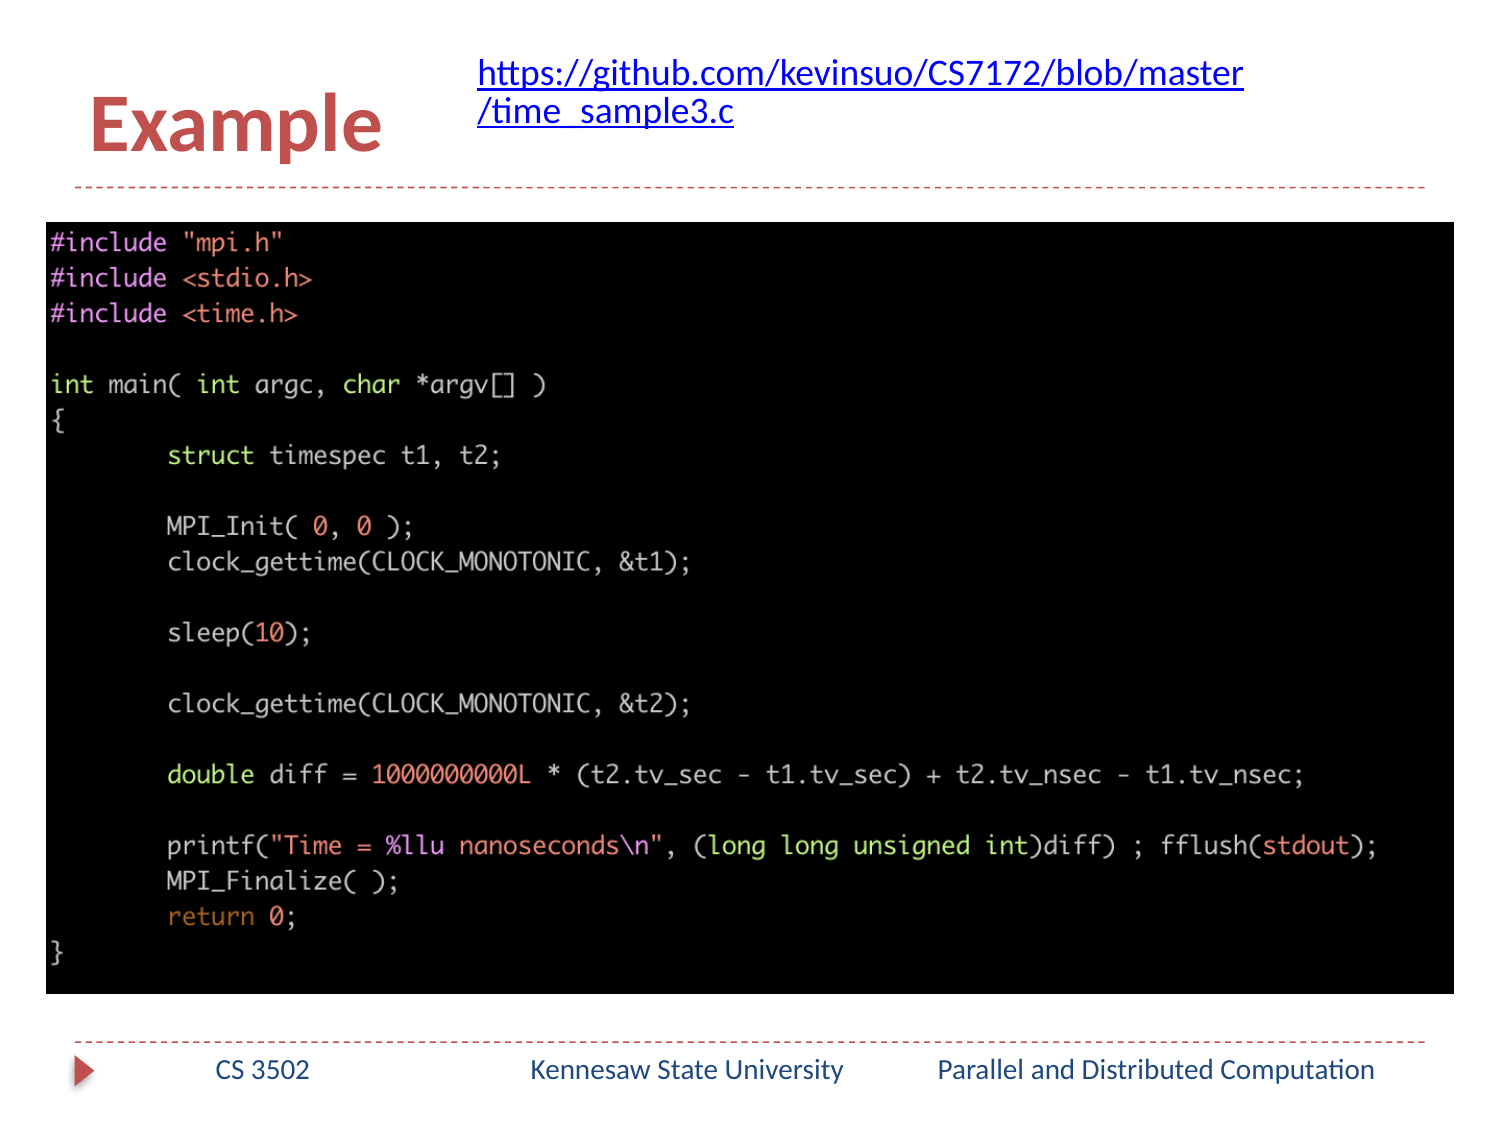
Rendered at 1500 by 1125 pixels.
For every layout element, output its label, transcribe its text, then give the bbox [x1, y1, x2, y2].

text_box https://github.com/kevinsuo/CS7172/blob/master/time_sample3.c [462, 40, 1263, 101]
footer Kennesaw State University [426, 1042, 975, 1103]
slide_number Parallel and Distributed Computation [975, 1042, 1426, 1103]
picture [46, 222, 1454, 994]
title Example [75, 12, 1425, 175]
slide_number CS 3502 [100, 1042, 426, 1103]
